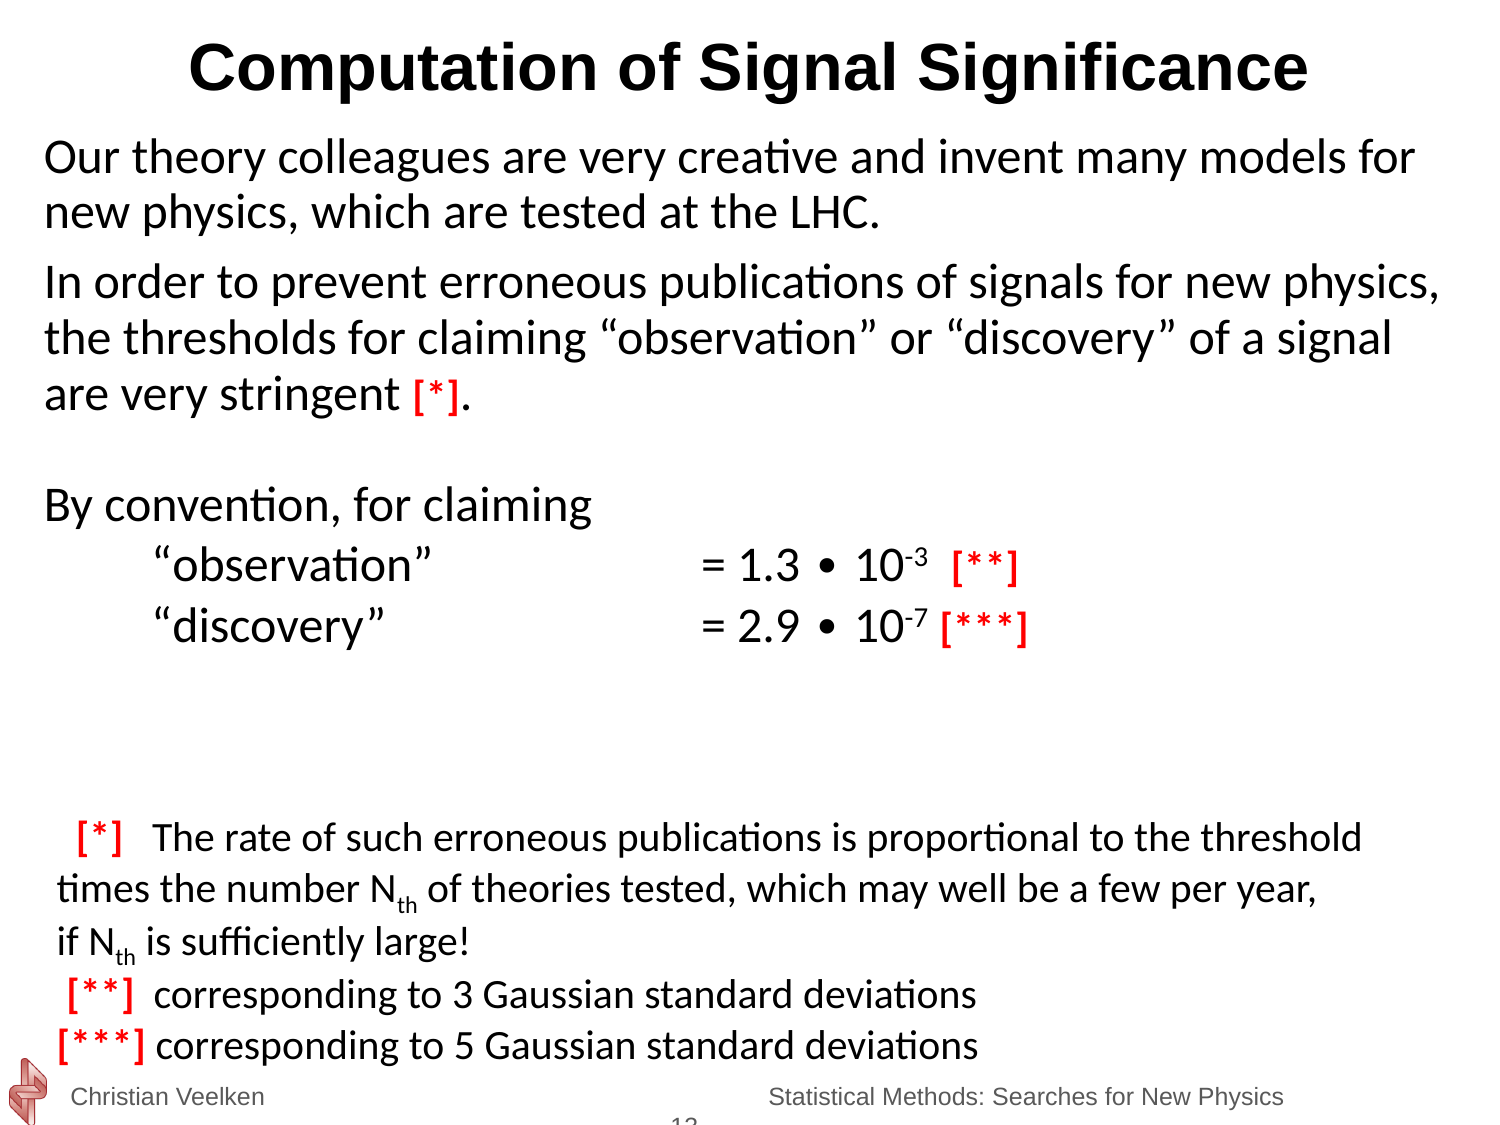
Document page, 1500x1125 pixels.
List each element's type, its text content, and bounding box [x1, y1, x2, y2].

text_box Computation of Signal Significance [56, 31, 1442, 106]
text_box Christian Veelken Statistical Methods: Searches for New Physics 13 [79, 1073, 1500, 1125]
picture [0, 1040, 79, 1125]
